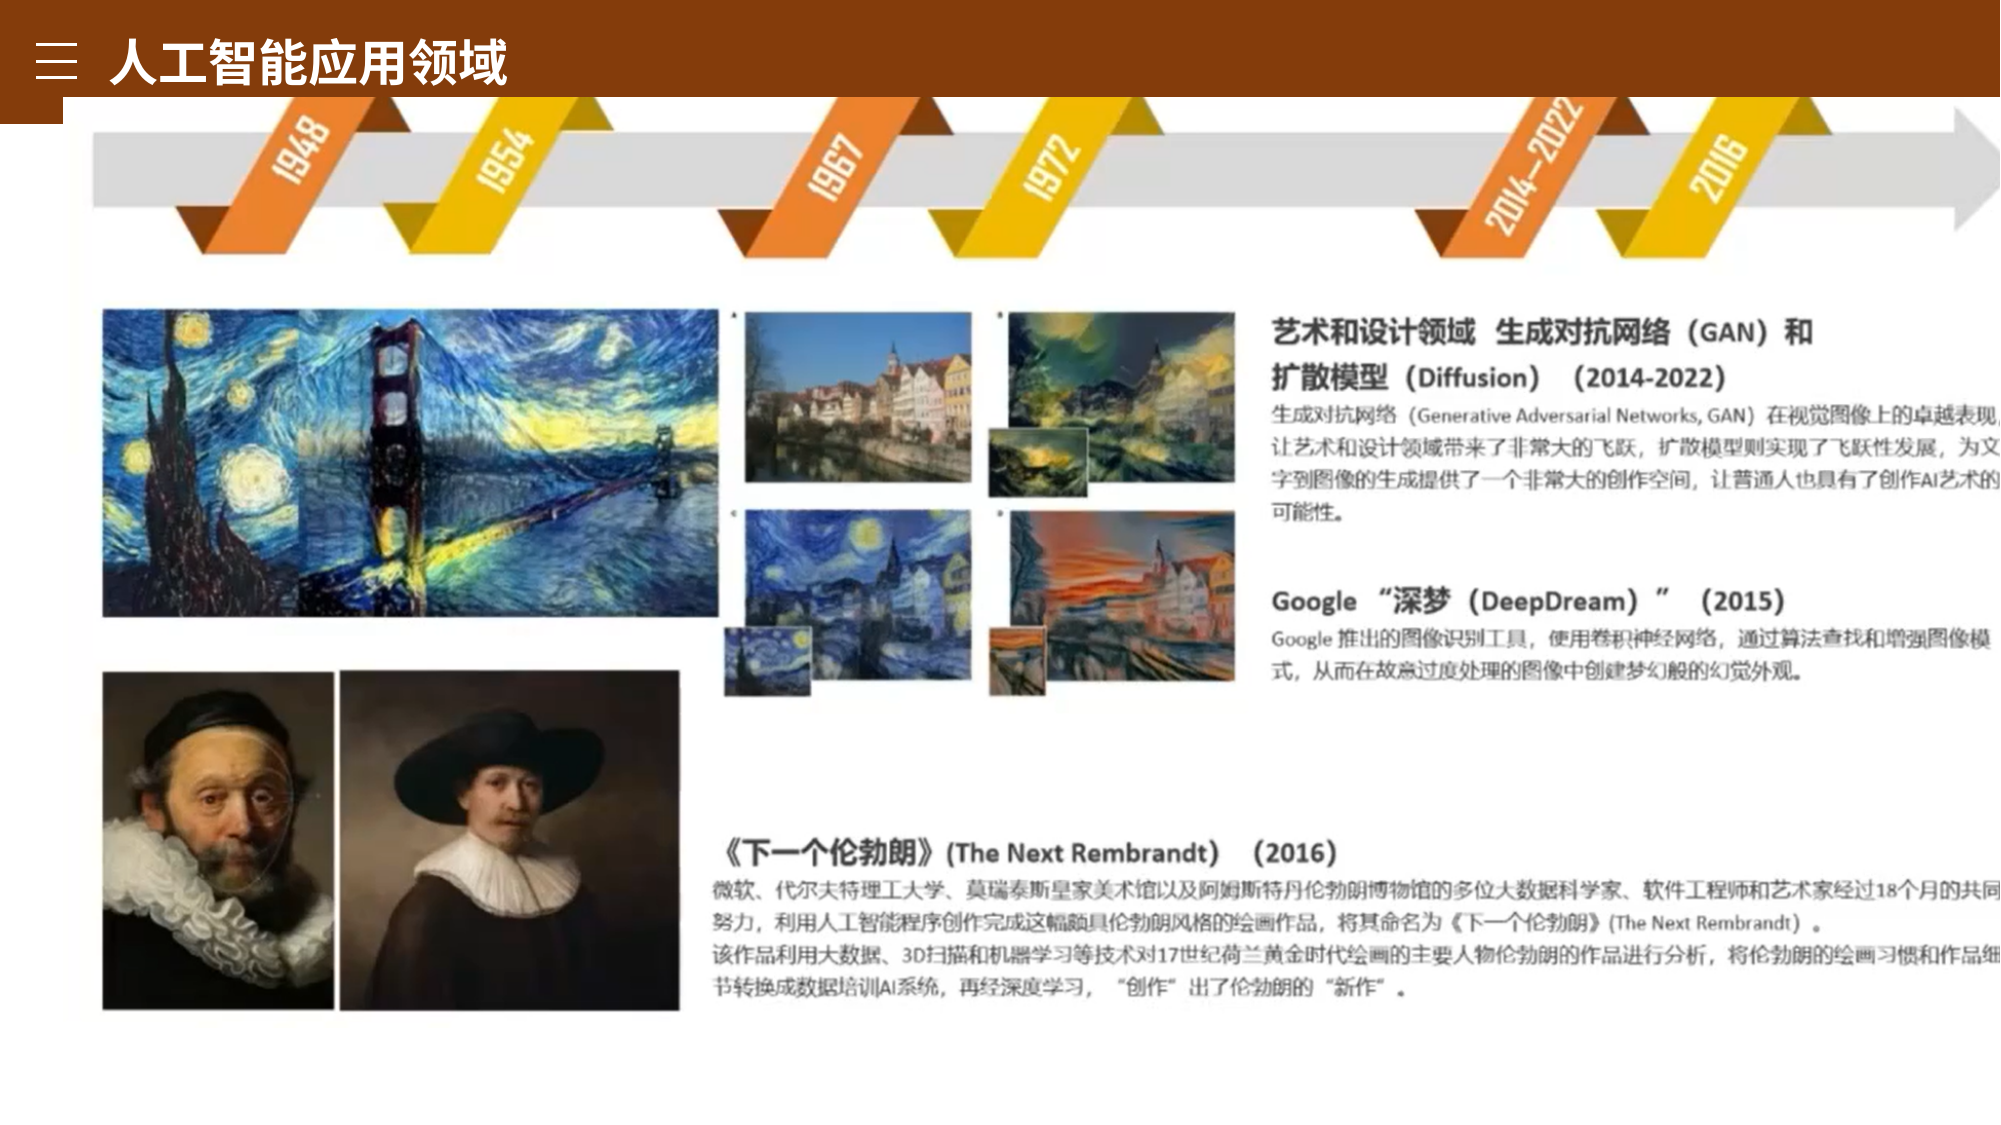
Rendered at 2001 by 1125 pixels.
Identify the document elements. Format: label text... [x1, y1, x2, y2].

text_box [36, 44, 78, 78]
text_box 人工智能应用领域 [0, 0, 2000, 124]
picture [63, 97, 2000, 1028]
